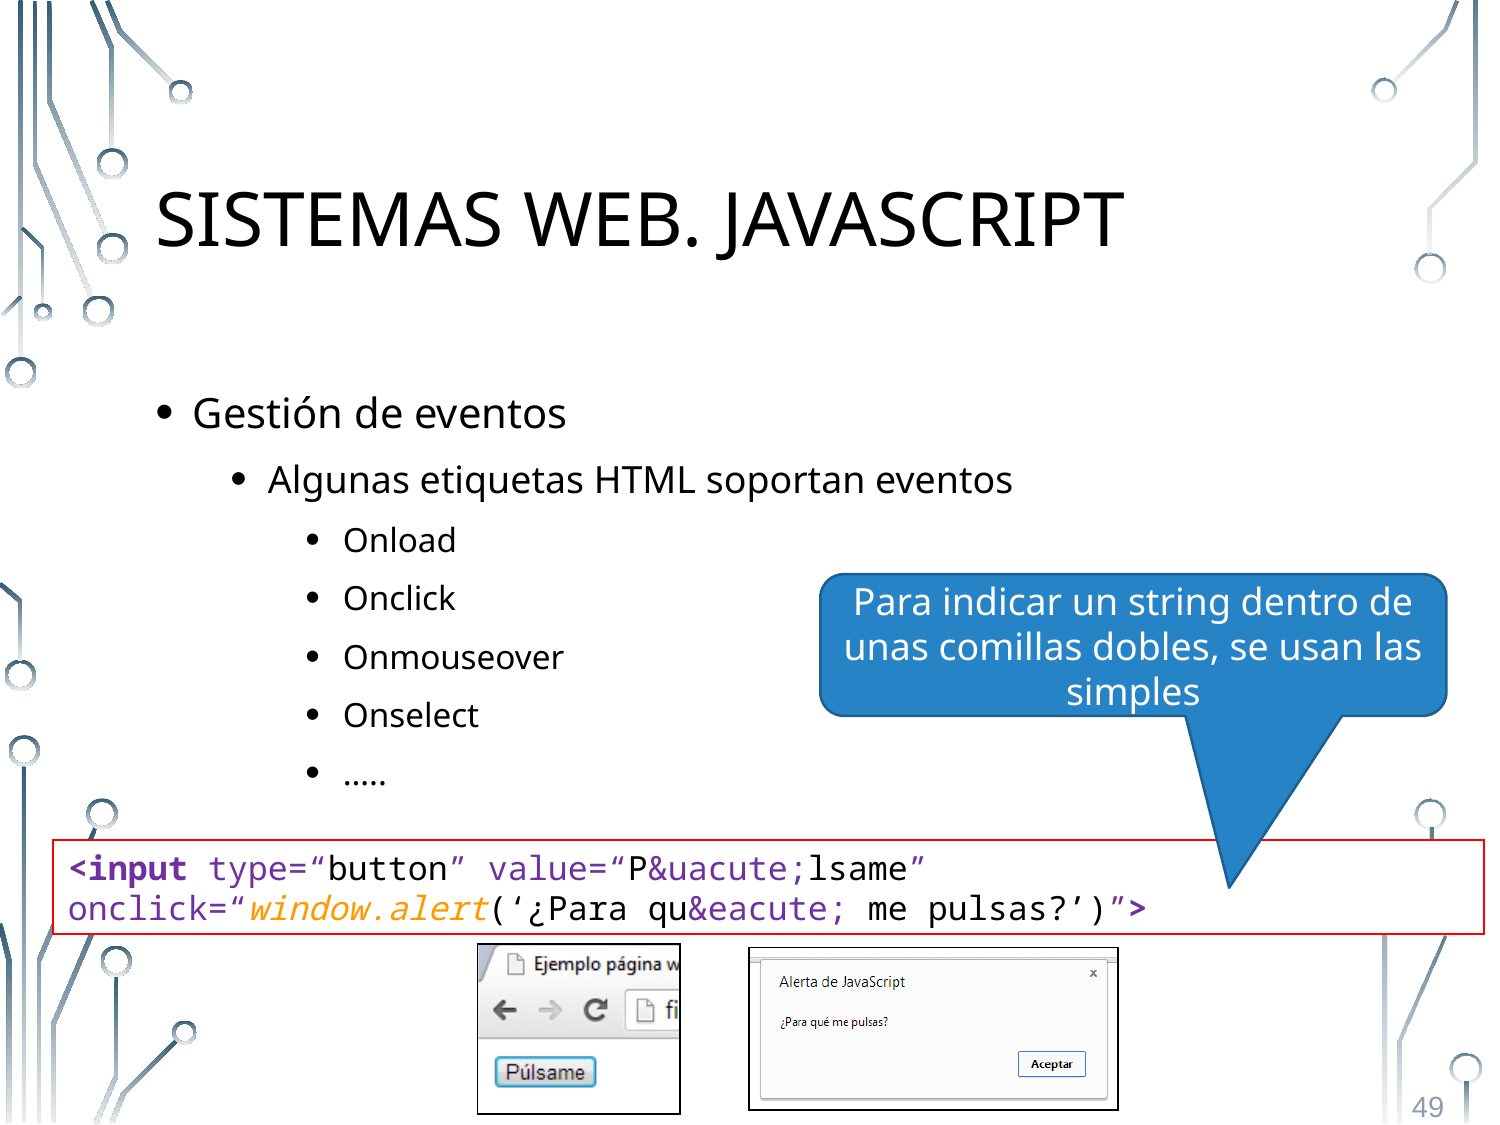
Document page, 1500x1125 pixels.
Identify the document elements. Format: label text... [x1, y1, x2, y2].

list Gestión de eventos Algunas etiquetas HTML soportan eventos Onload Onclick Onmouseover Onselect ….. [140, 935, 1360, 1106]
picture [749, 947, 1118, 1110]
list Gestión de eventos Algunas etiquetas HTML soportan eventos Onload Onclick Onmouseover Onselect ….. [140, 369, 1360, 839]
title Sistemas Web. Javascript [140, 101, 1360, 344]
text_box <input type=“button” value=“P&uacute;lsame” onclick=“window.alert(‘¿Para qu&eacute; me pulsas?’)”> [53, 839, 1484, 935]
picture [478, 944, 680, 1114]
text_box Para indicar un string dentro de unas comillas dobles, se usan las simples [818, 572, 1448, 890]
